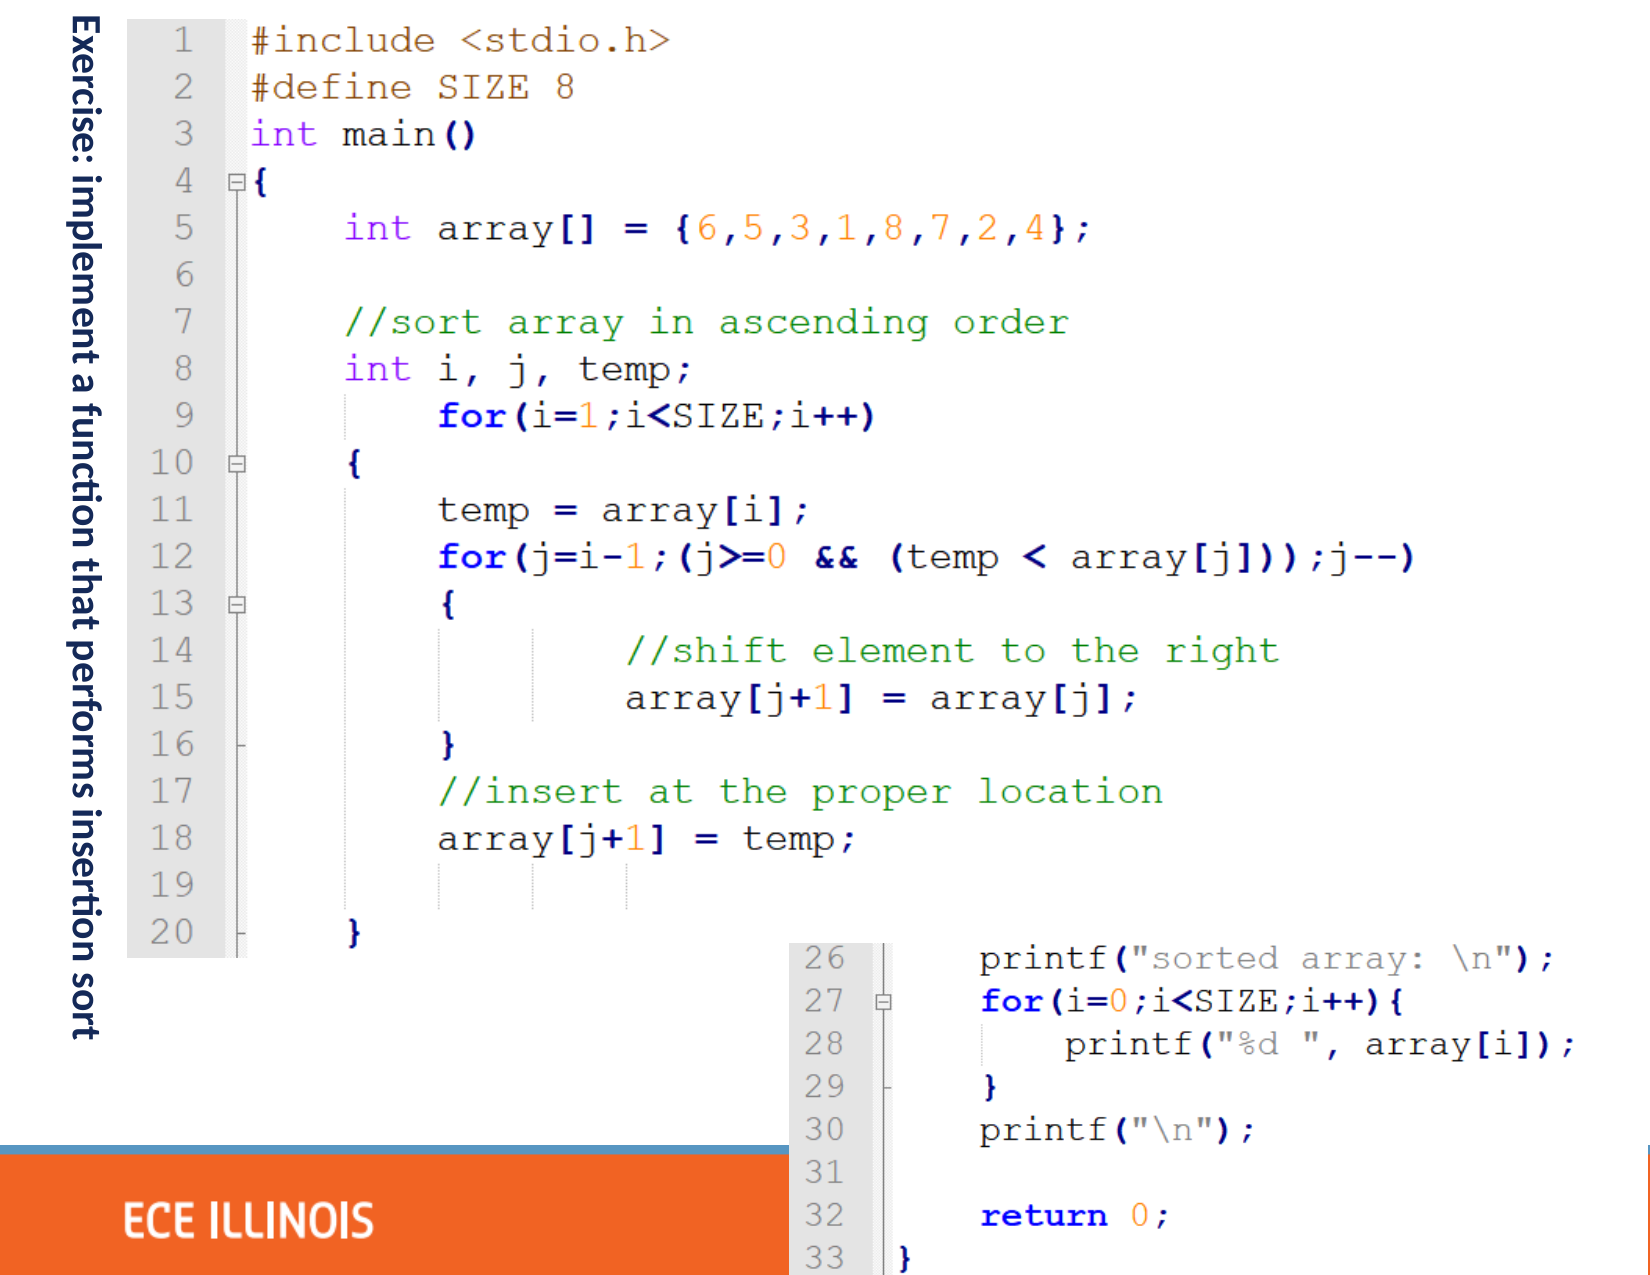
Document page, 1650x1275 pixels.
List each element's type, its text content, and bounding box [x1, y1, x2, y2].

list Exercise: implement a function that performs insertion sort [0, 0, 122, 1060]
picture [127, 19, 1649, 1275]
